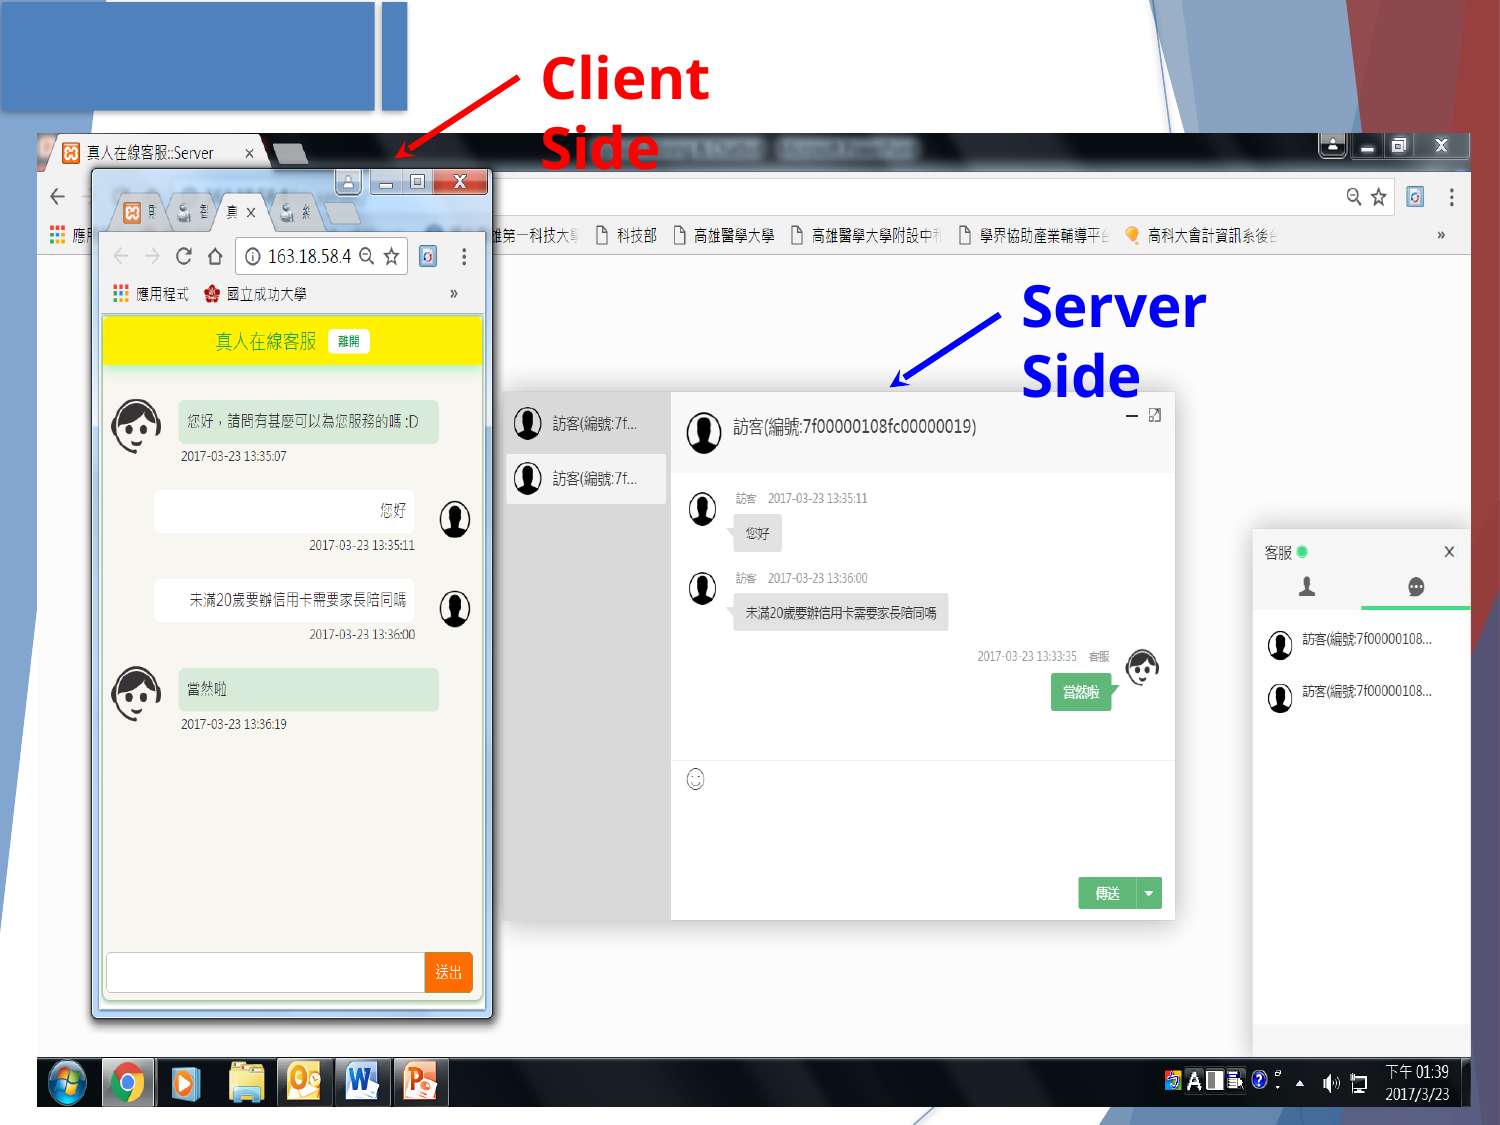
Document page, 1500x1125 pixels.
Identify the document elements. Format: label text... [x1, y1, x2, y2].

text_box [382, 2, 408, 111]
text_box Client Side [524, 33, 832, 120]
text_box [394, 76, 519, 159]
text_box [2, 2, 375, 111]
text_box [889, 314, 1001, 388]
picture [37, 133, 1472, 1107]
